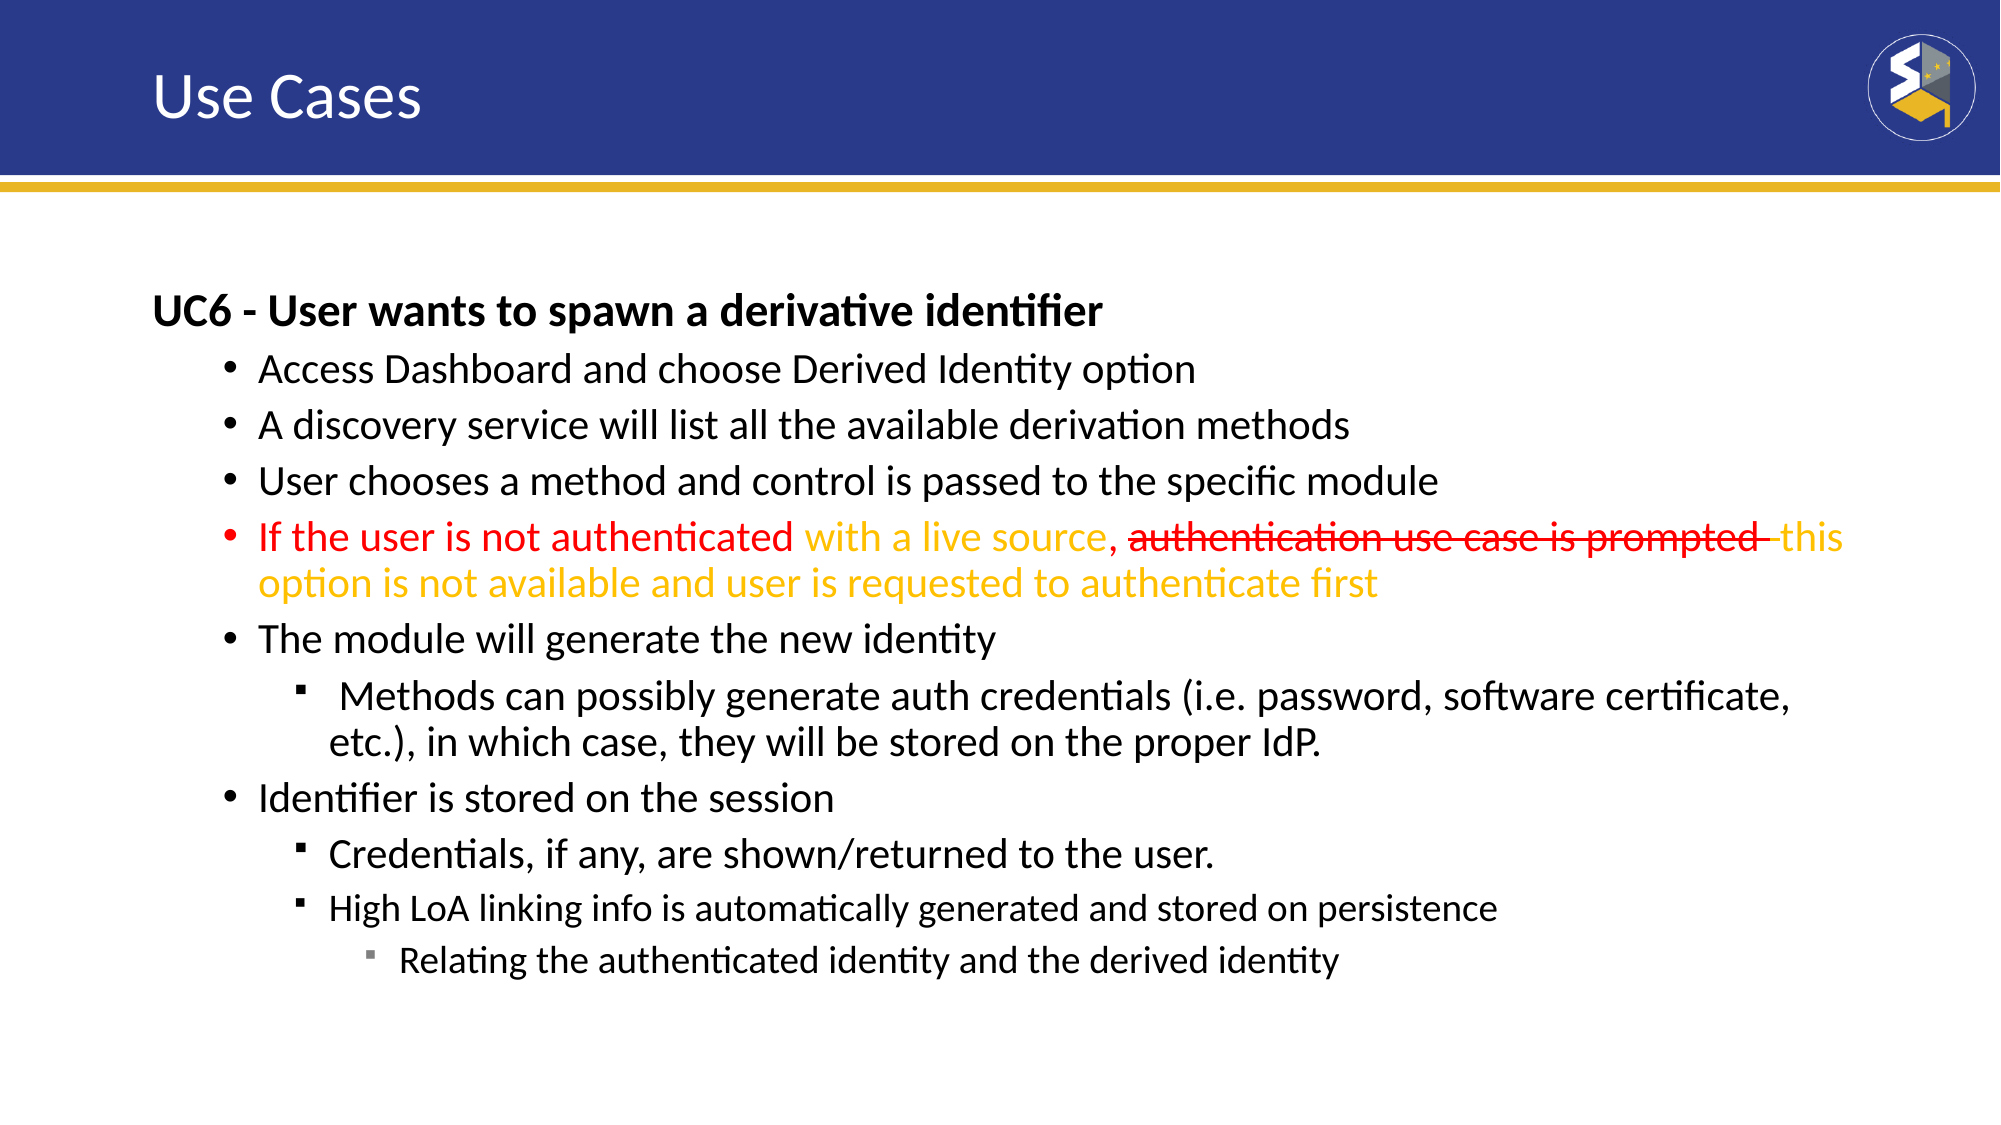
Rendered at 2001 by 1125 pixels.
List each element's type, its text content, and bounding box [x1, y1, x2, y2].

picture [1863, 28, 1981, 147]
title Use Cases [137, 28, 1863, 166]
list UC6 - User wants to spawn a derivative identifier Access Dashboard and choose Derived Identity option A discovery service will list all the available derivation methods User chooses a method and control is passed to the specific module If the user is not authenticated with a live source, authentication use case is prompted this option is not available and user is requested to authenticate first The module will generate the new identity Methods can possibly generate auth credentials (i.e. password, software certificate, etc.), in which case, they will be stored on the proper IdP. Identifier is stored on the session Credentials, if any, are shown/returned to the user. High LoA linking info is automatically generated and stored on persistence Relating the authenticated identity and the derived identity [137, 278, 1863, 992]
